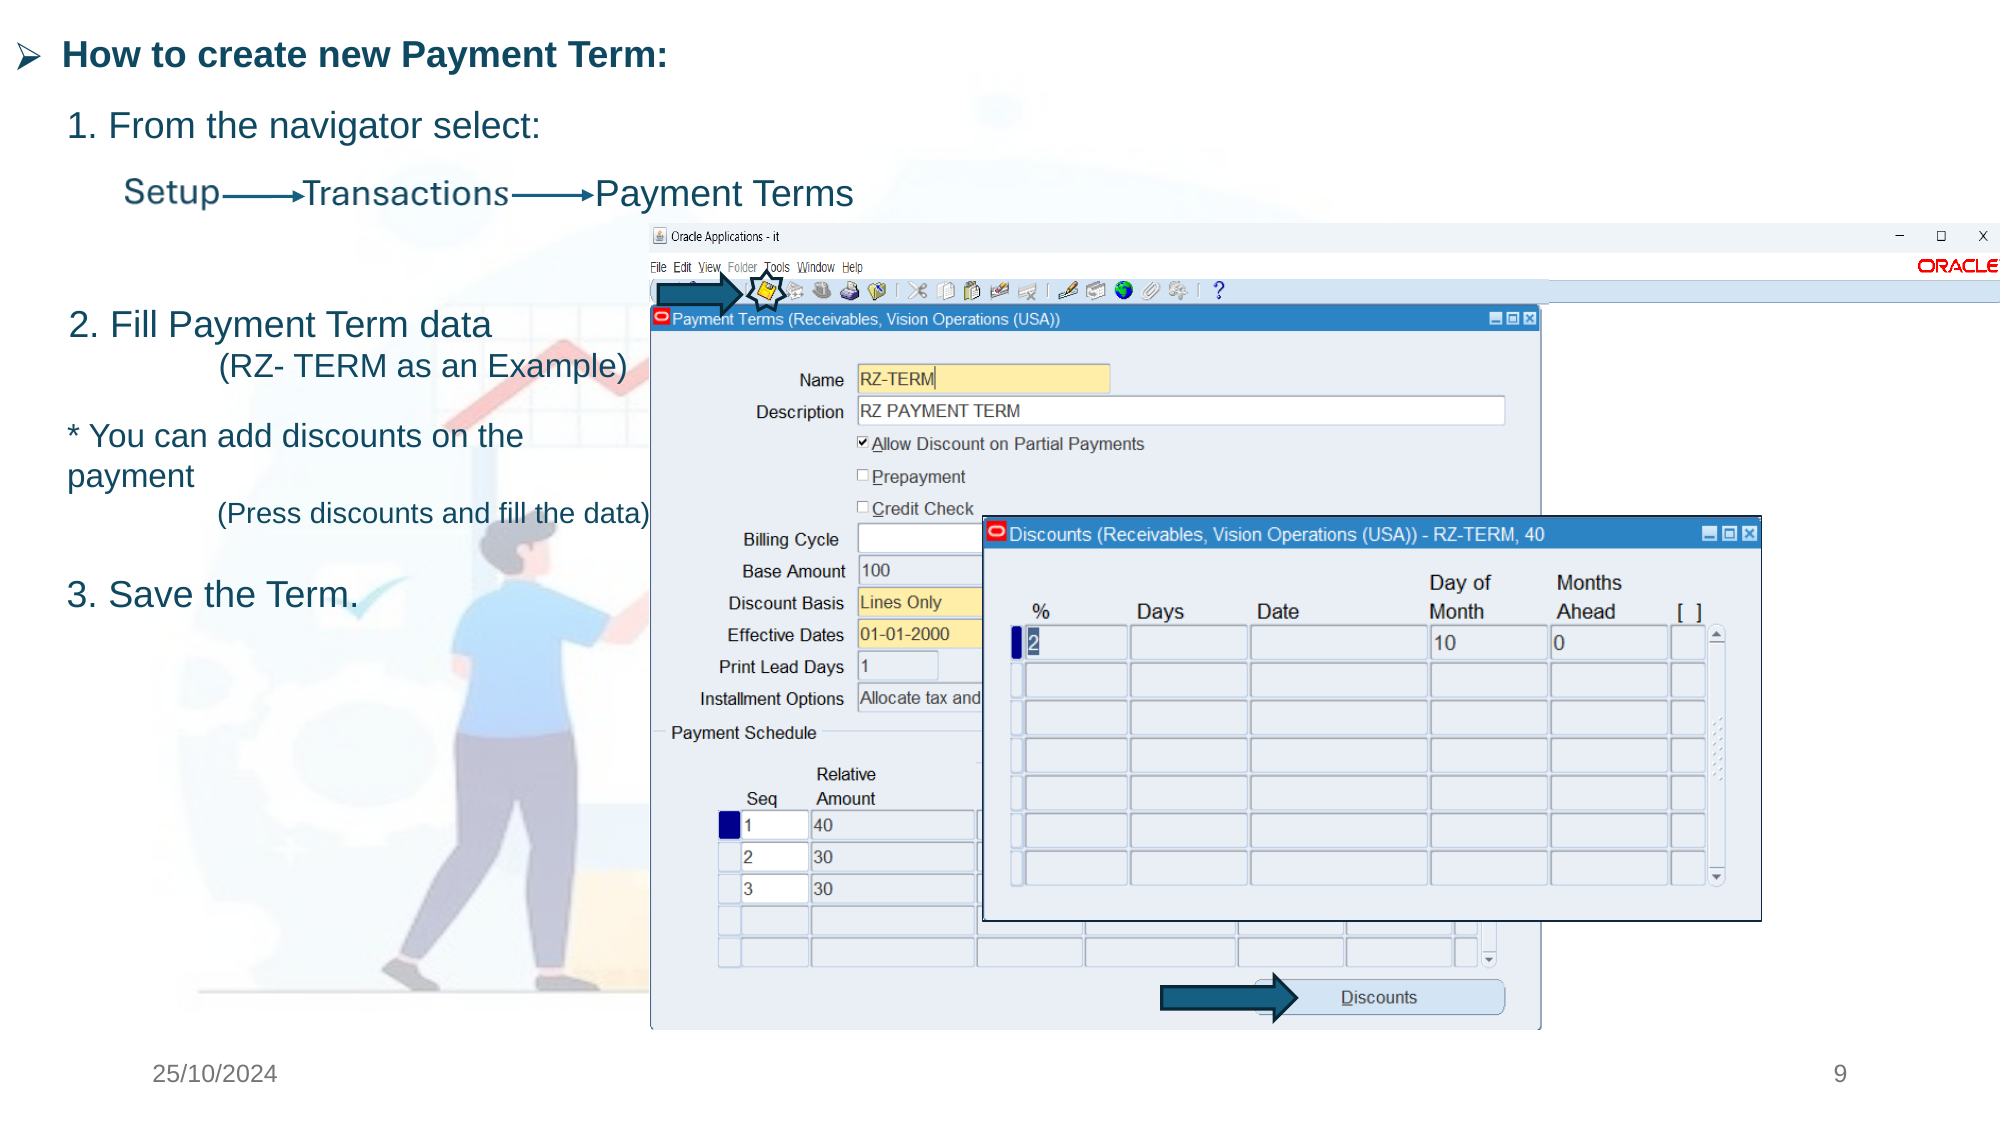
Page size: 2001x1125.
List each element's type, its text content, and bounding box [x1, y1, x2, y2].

text_box 3. Save the Term. [51, 562, 415, 623]
text_box [108, 161, 238, 268]
text_box * You can add discounts on the payment (Press discounts and fill the data) [52, 407, 643, 537]
text_box [287, 162, 581, 223]
text_box 2. Fill Payment Term data (RZ- TERM as an Example) [53, 292, 643, 392]
text_box How to create new Payment Term: [0, 22, 715, 83]
text_box Payment Terms [579, 161, 926, 222]
text_box 1. From the navigator select: [51, 93, 651, 154]
picture [649, 223, 2000, 1125]
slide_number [137, 1042, 588, 1103]
